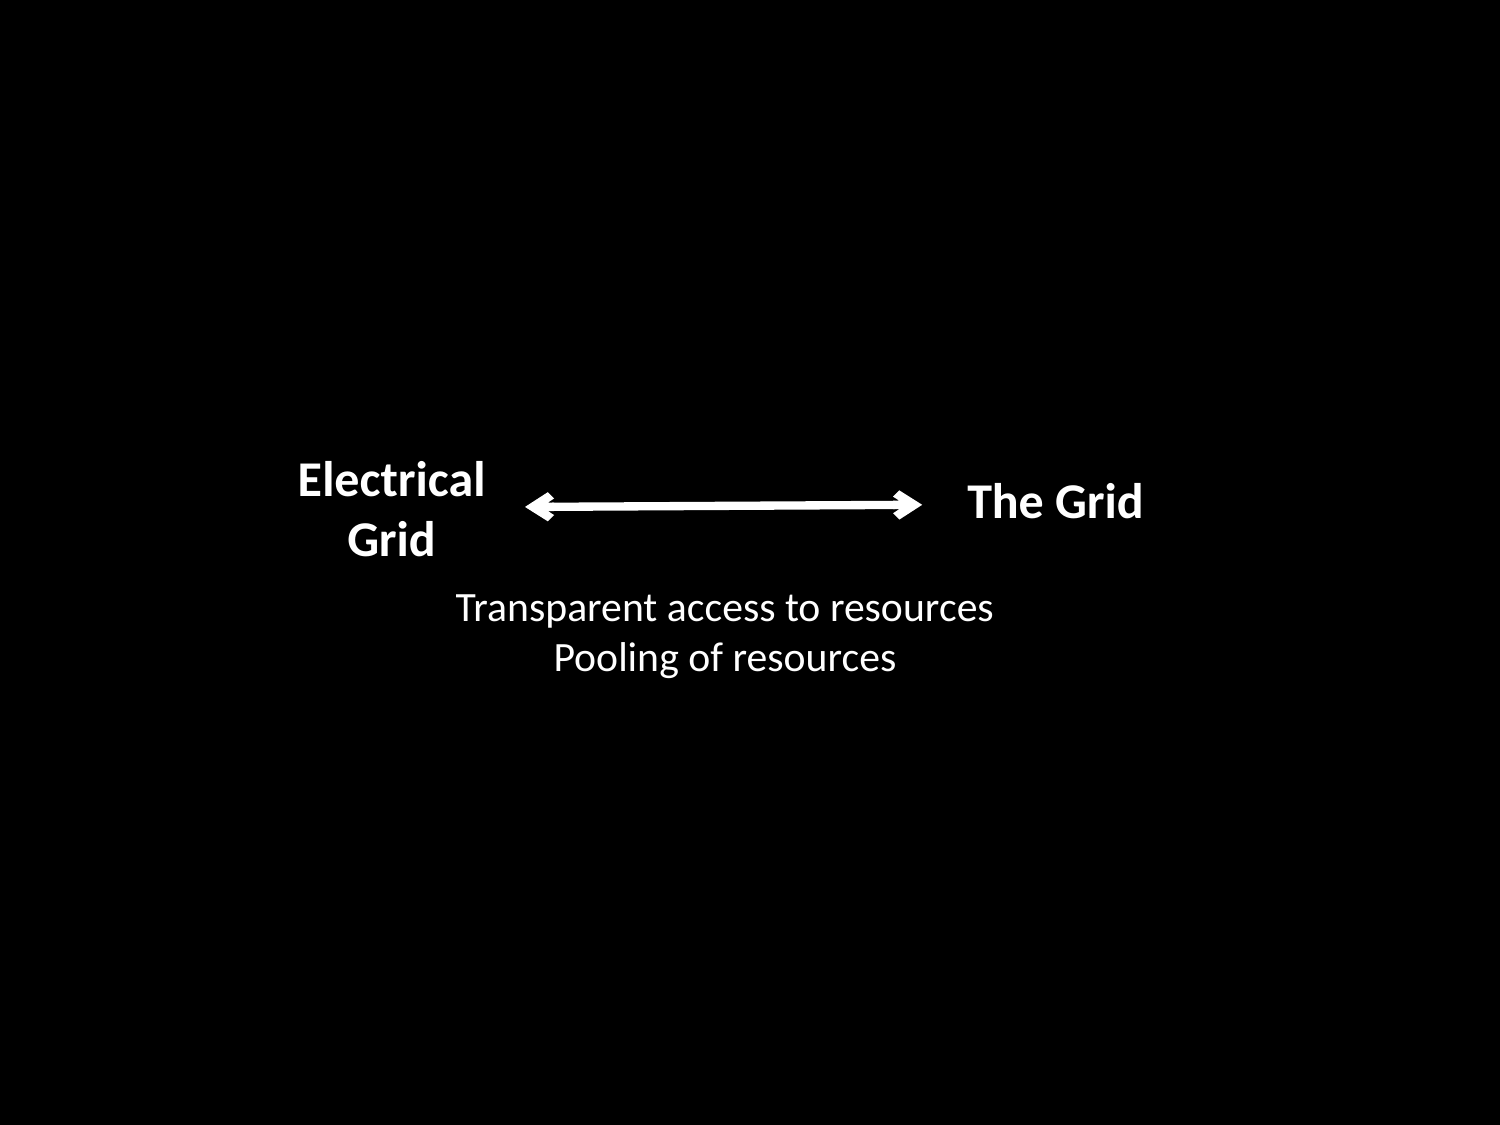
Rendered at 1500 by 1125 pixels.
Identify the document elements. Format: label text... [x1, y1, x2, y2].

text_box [524, 504, 923, 508]
text_box The Grid [922, 468, 1189, 542]
text_box Electrical Grid [252, 438, 531, 574]
text_box Transparent access to resources Pooling of resources [272, 572, 1178, 687]
